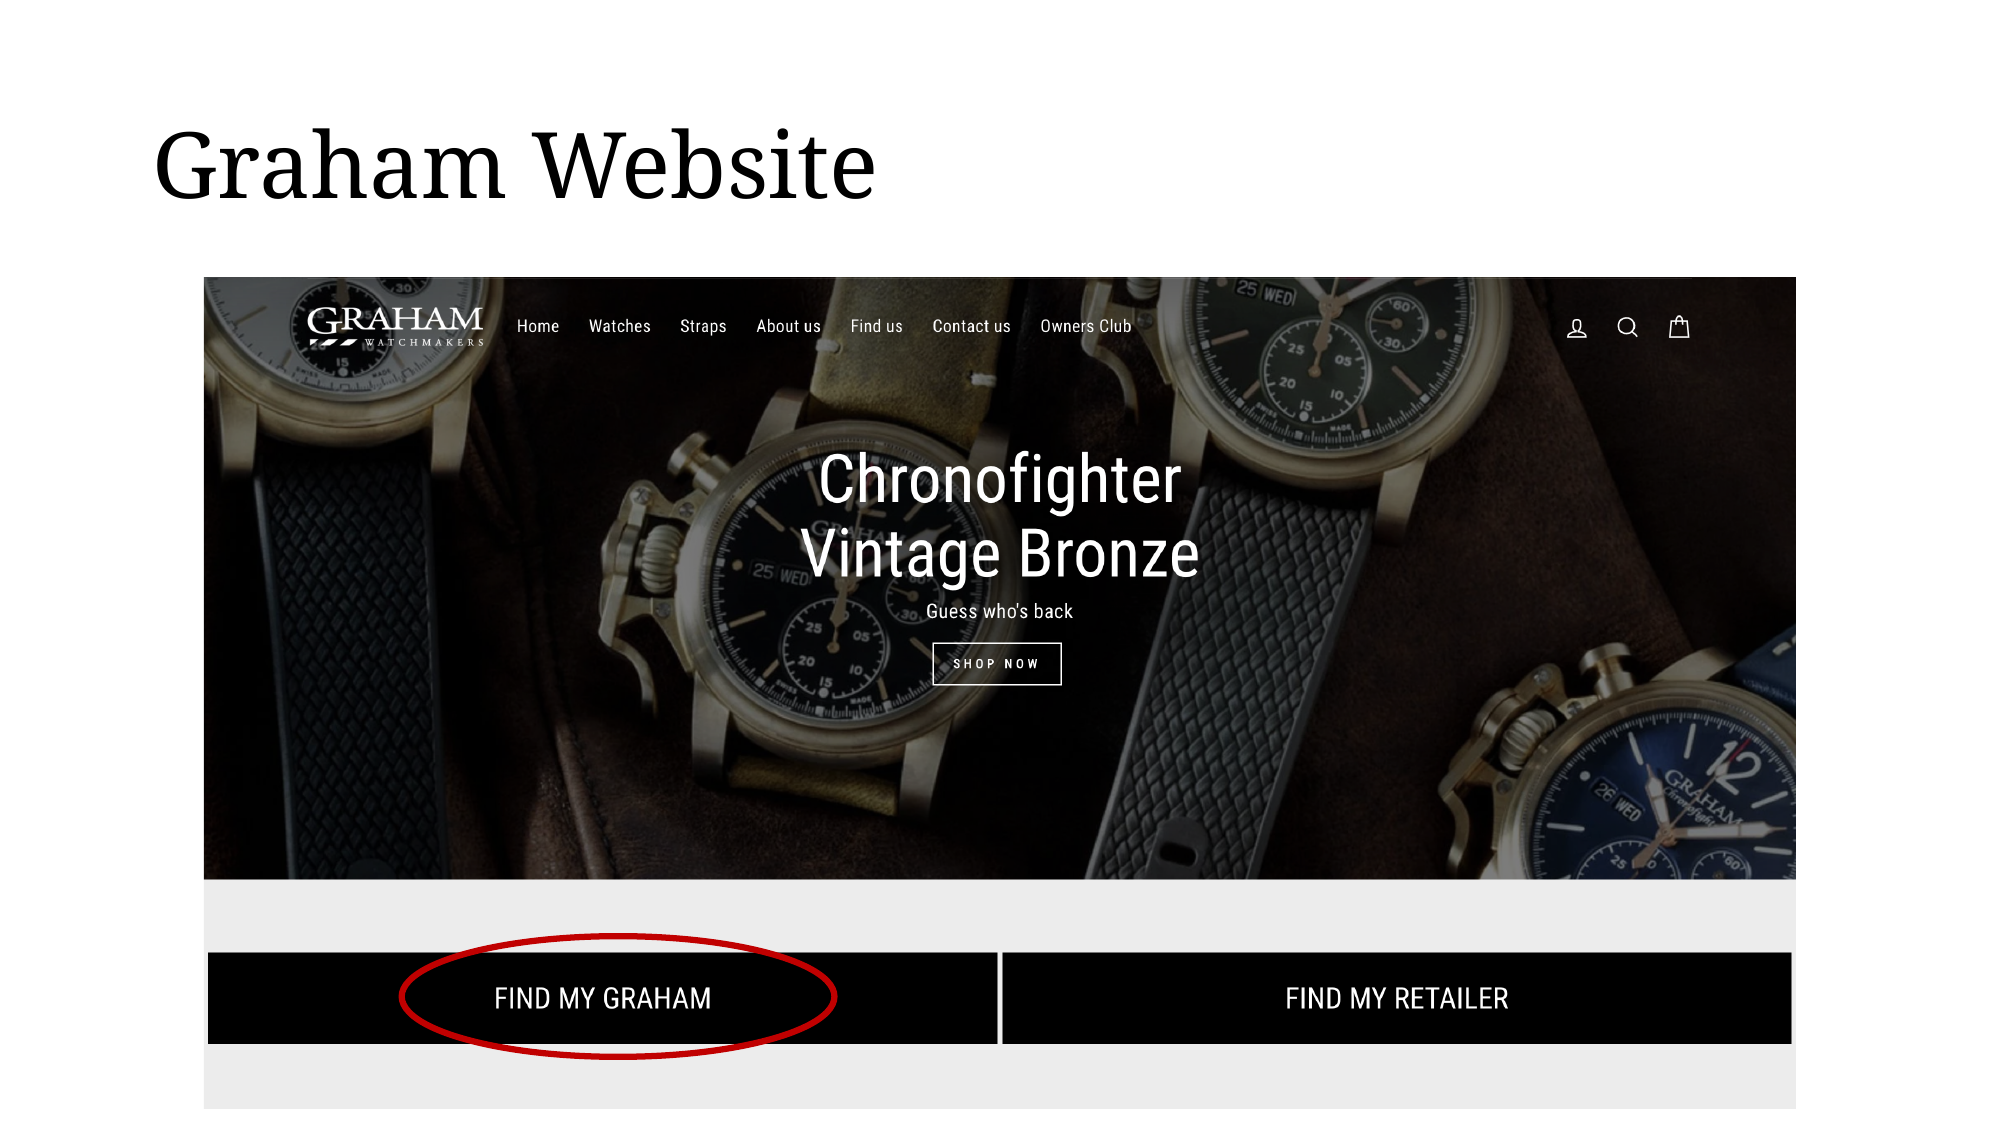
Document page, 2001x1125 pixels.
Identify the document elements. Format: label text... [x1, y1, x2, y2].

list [203, 277, 1797, 1109]
title Graham Website [137, 59, 1863, 278]
